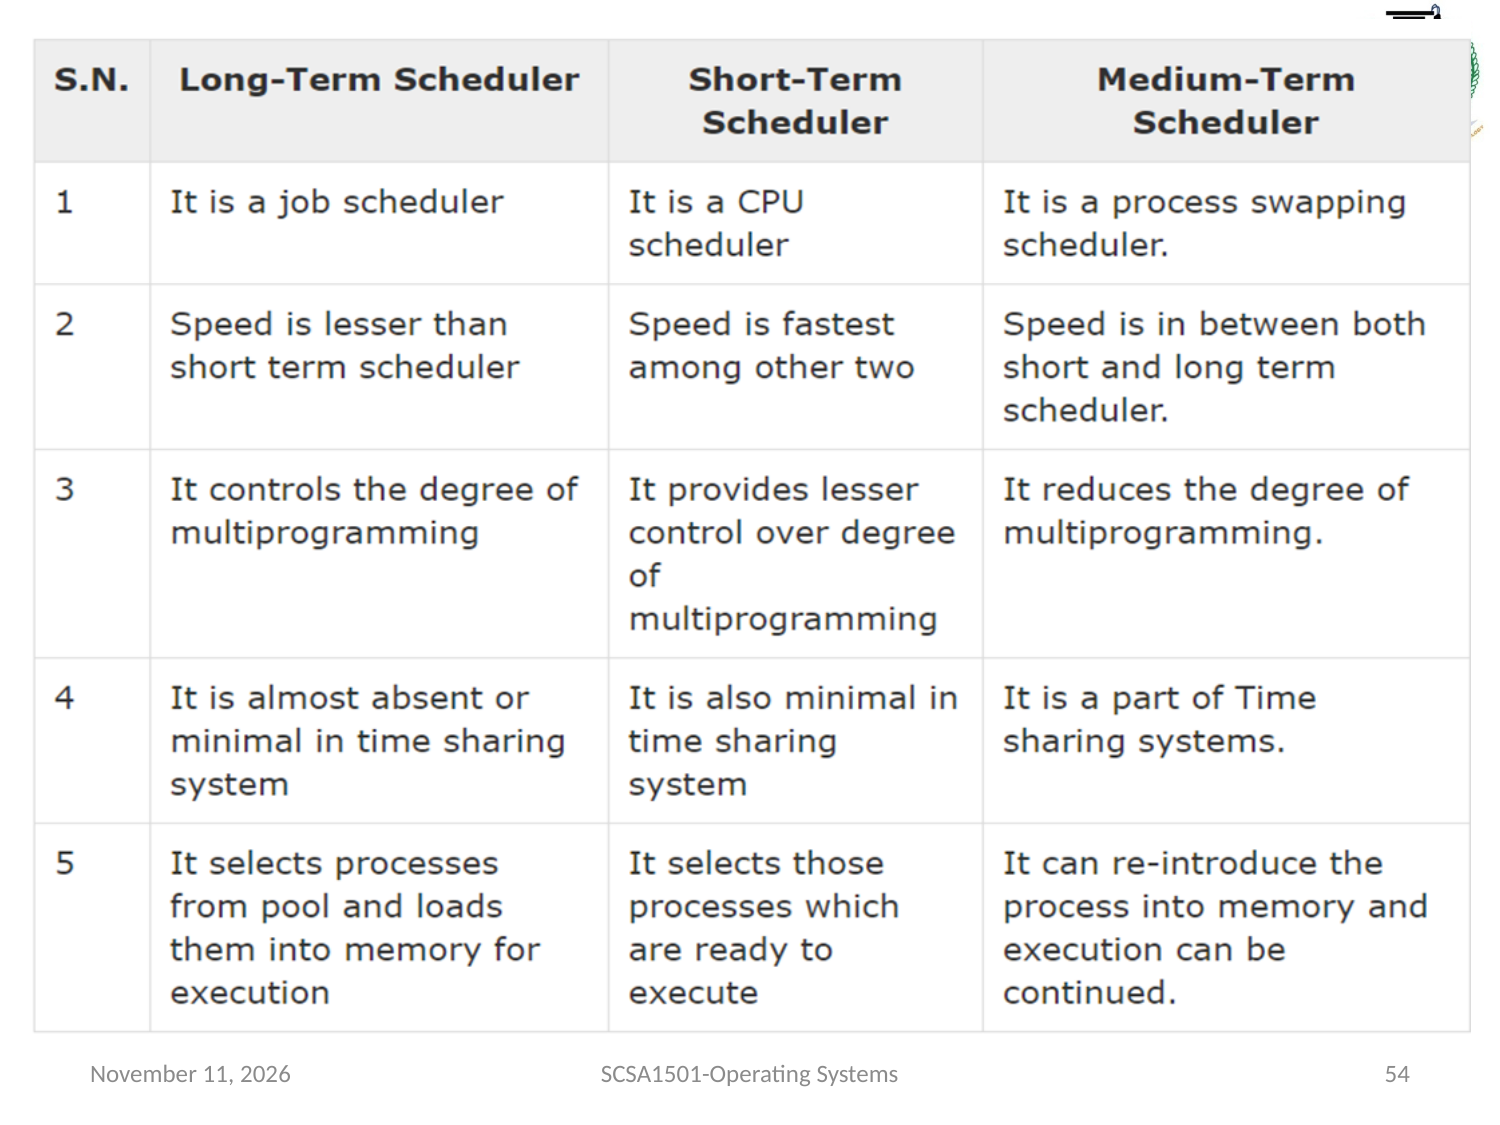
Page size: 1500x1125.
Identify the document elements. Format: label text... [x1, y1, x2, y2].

footer SCSA1501-Operating Systems [512, 1055, 988, 1103]
picture [1320, 0, 1500, 180]
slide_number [75, 1055, 425, 1103]
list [29, 18, 1471, 1047]
slide_number 54 [1074, 1055, 1425, 1103]
